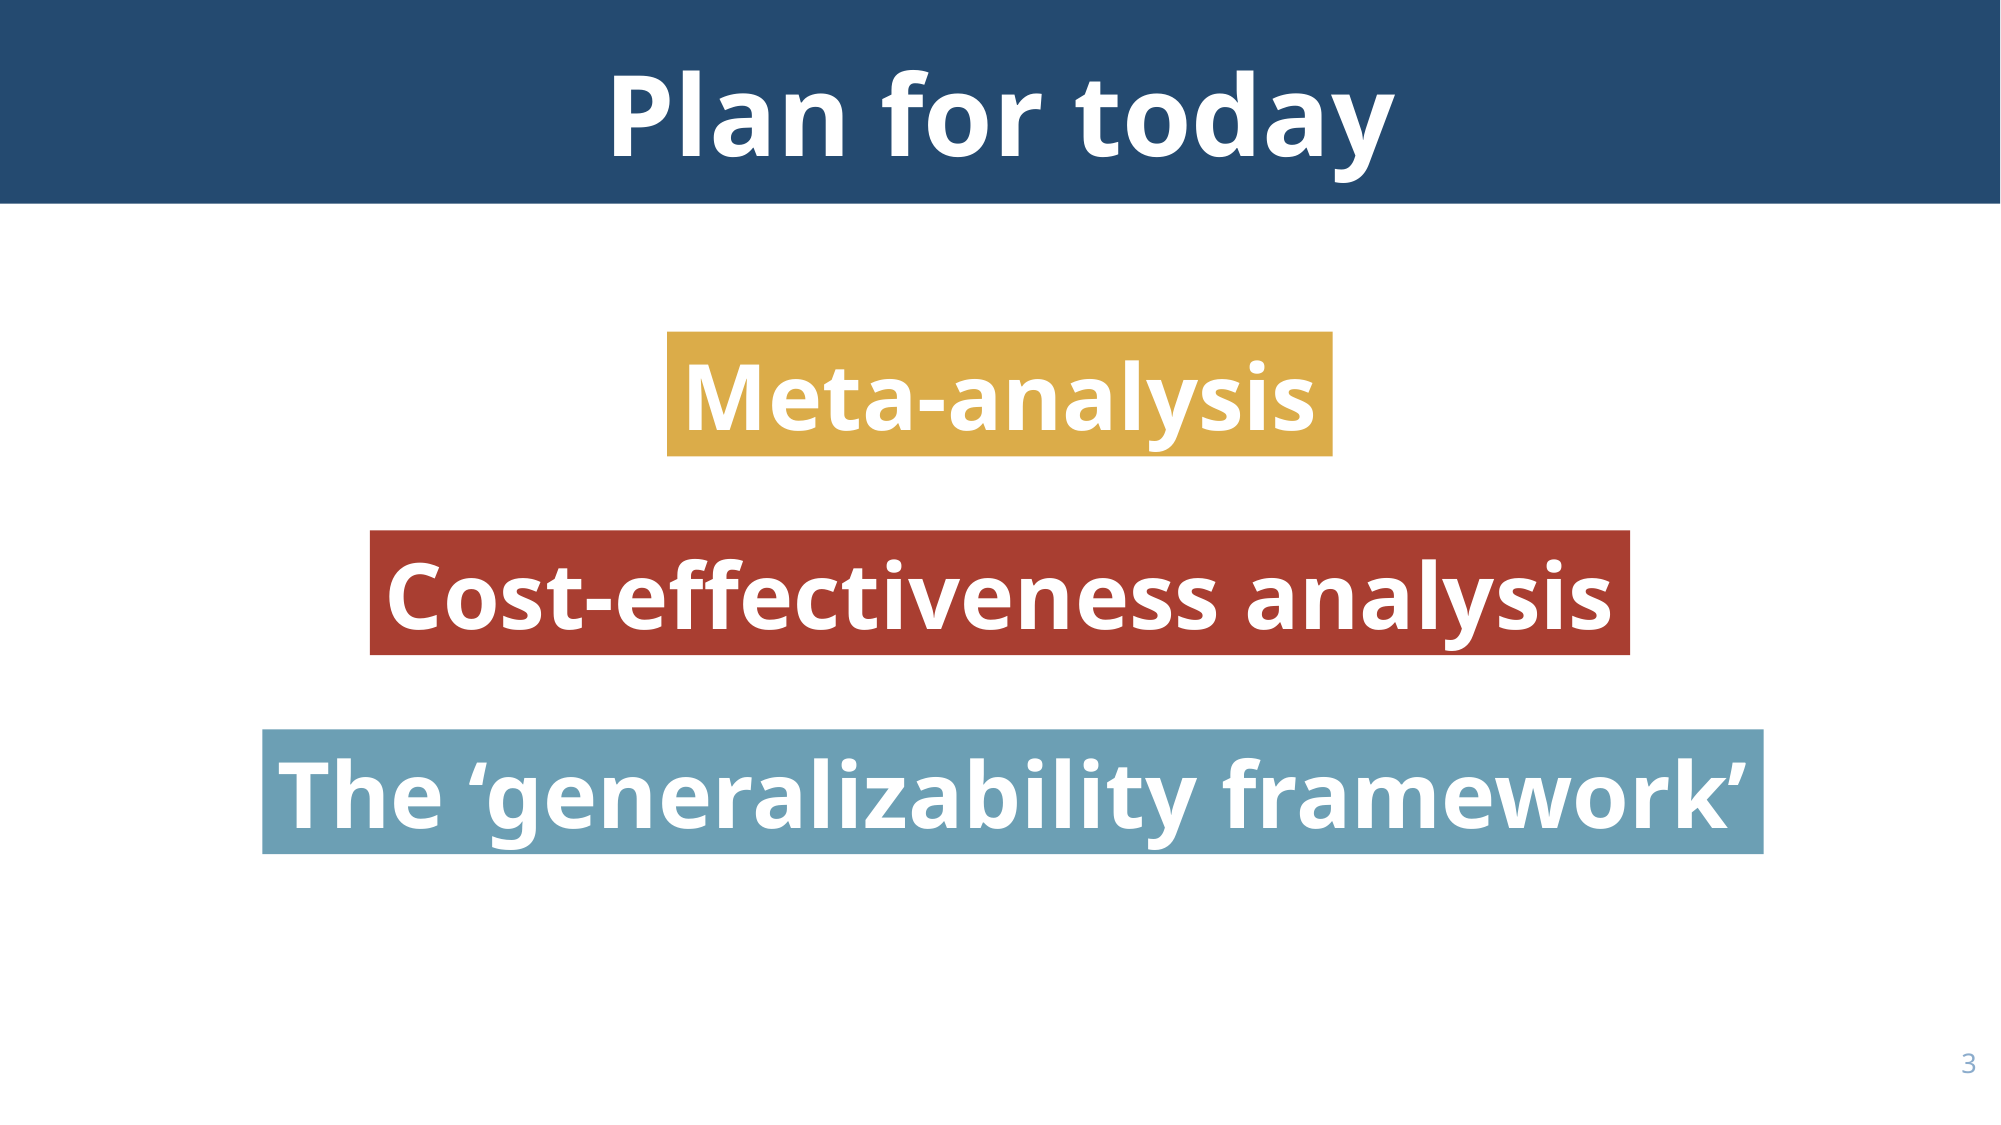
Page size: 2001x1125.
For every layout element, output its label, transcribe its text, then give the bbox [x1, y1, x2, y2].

title Plan for today [0, 0, 2000, 187]
text_box Cost-effectiveness analysis [369, 530, 1631, 656]
slide_number 2 [1871, 1038, 1992, 1125]
text_box Meta-analysis [667, 331, 1333, 457]
text_box The ‘generalizability framework’ [262, 729, 1764, 855]
